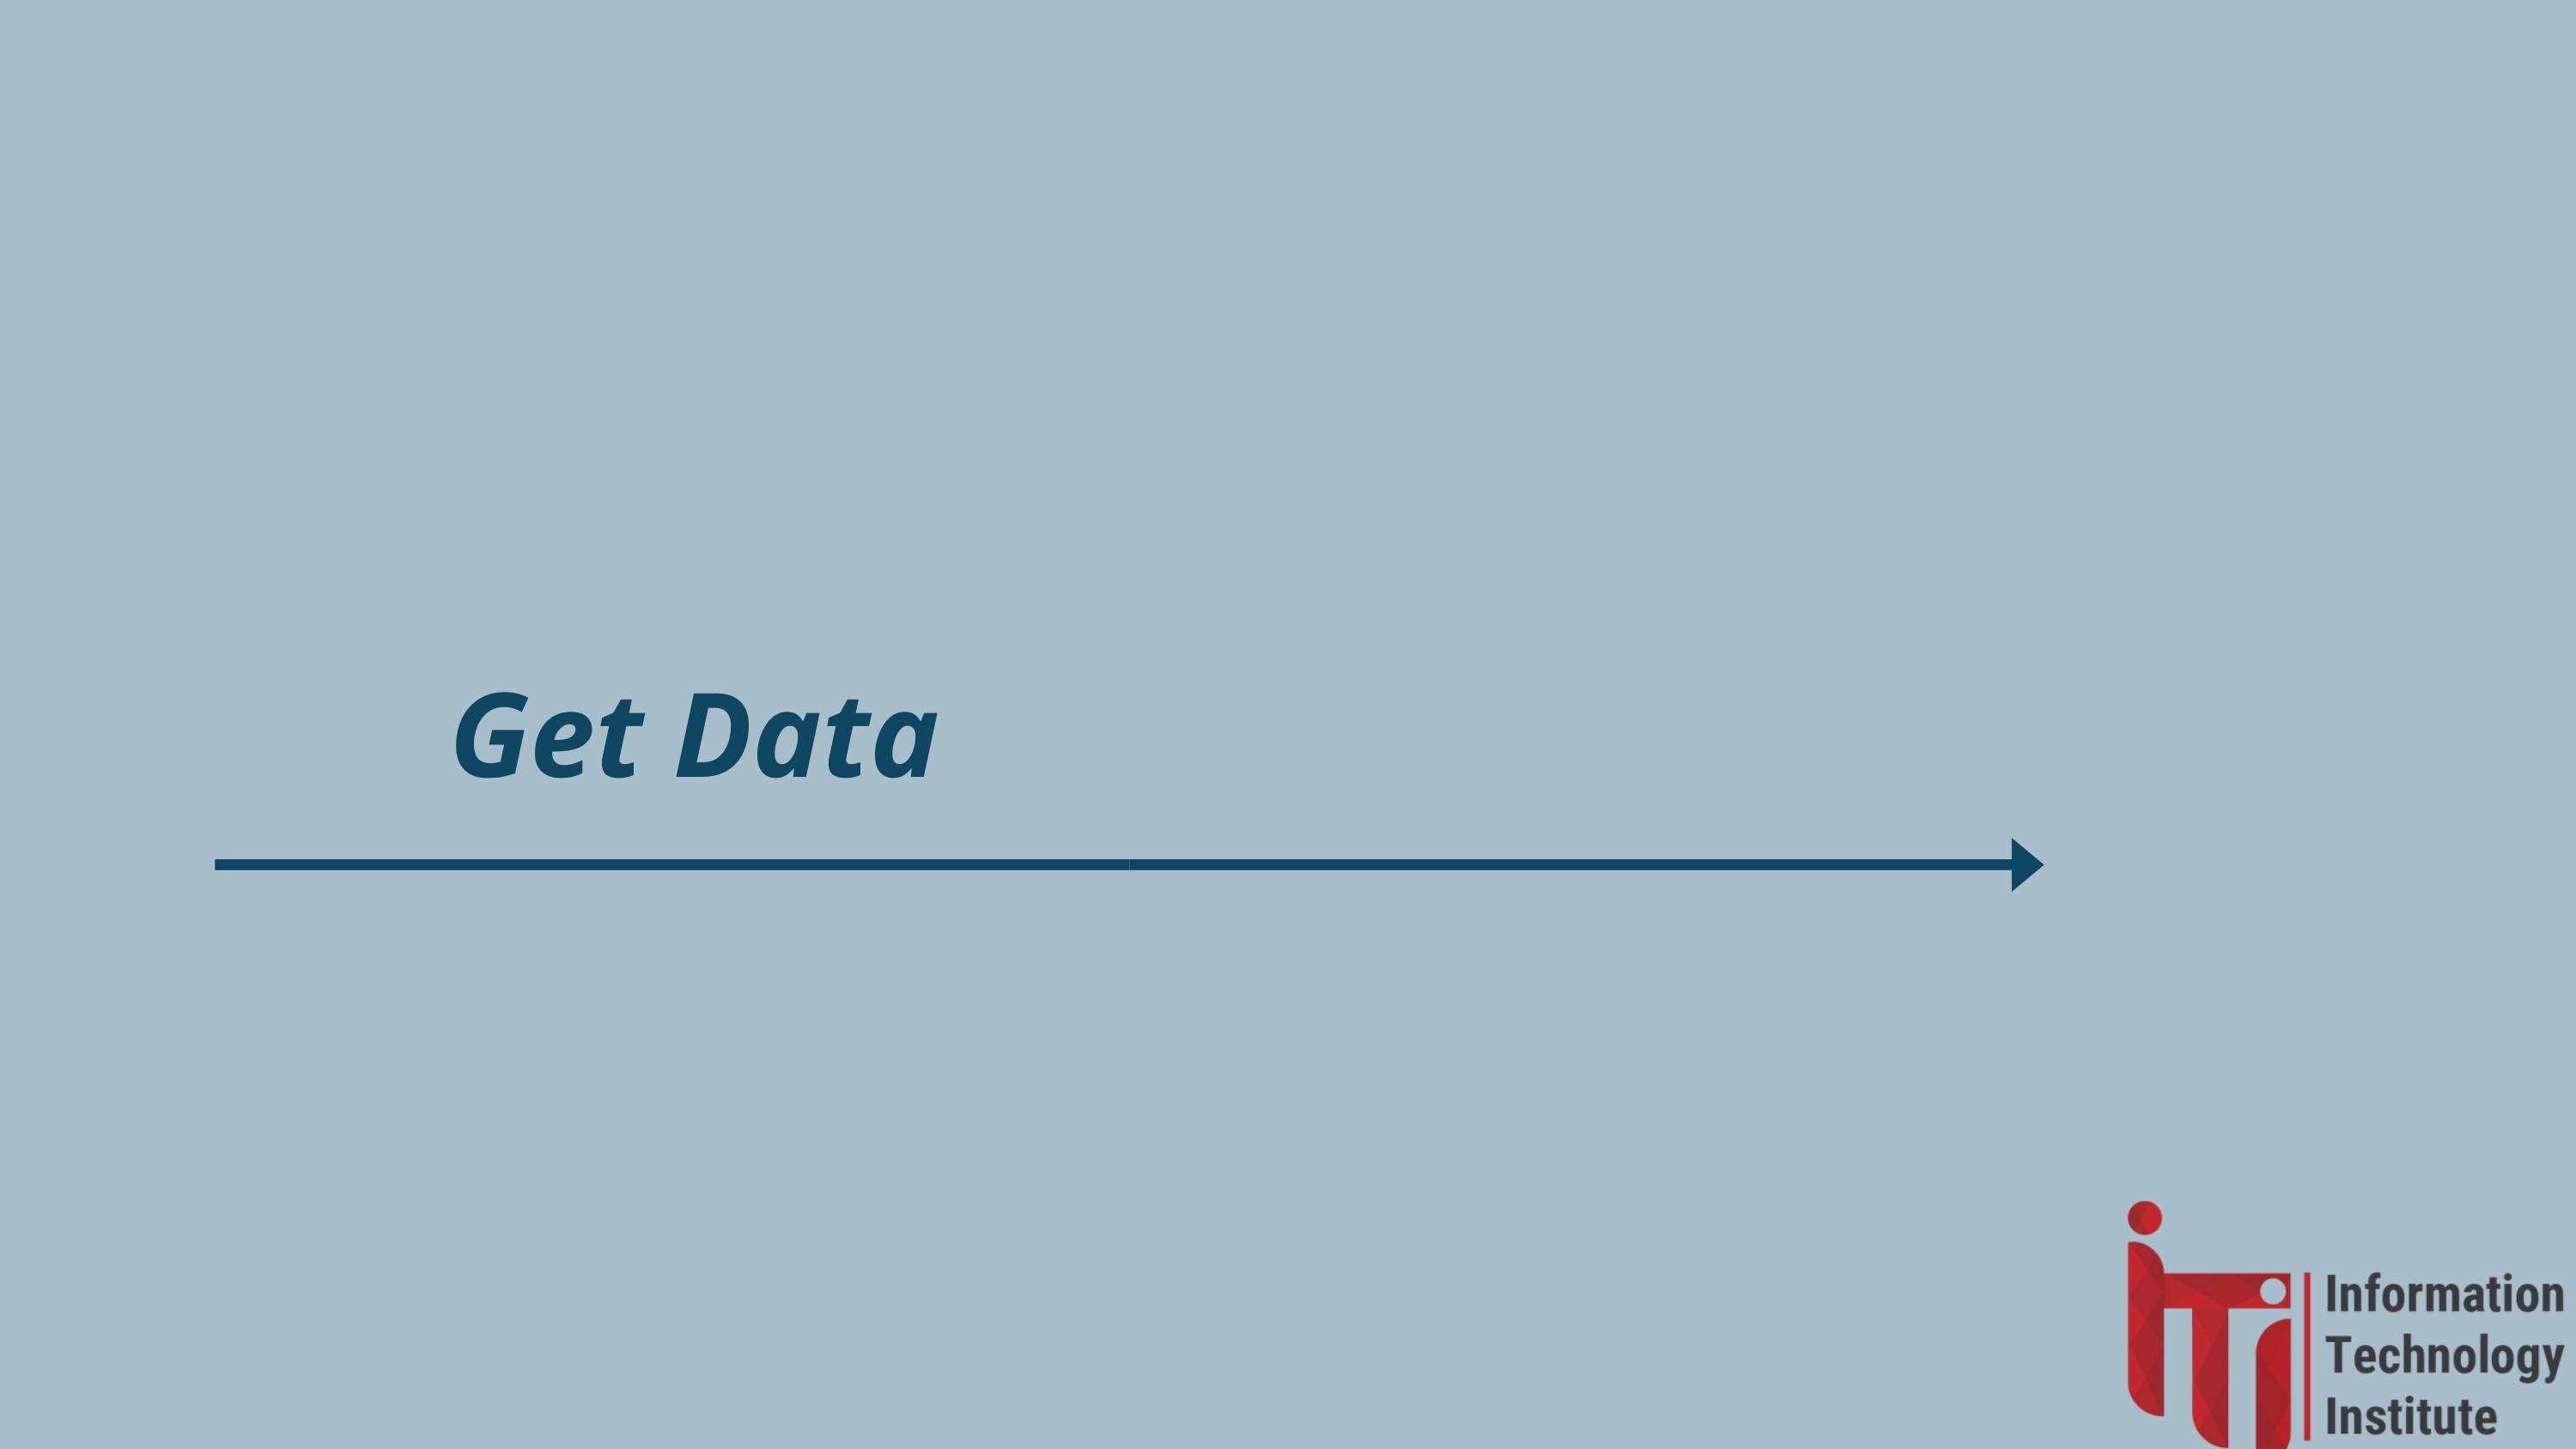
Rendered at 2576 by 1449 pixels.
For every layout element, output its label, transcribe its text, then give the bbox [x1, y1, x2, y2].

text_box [2126, 1163, 2576, 1449]
text_box [1129, 856, 2044, 874]
text_box Get Data [449, 636, 1936, 801]
